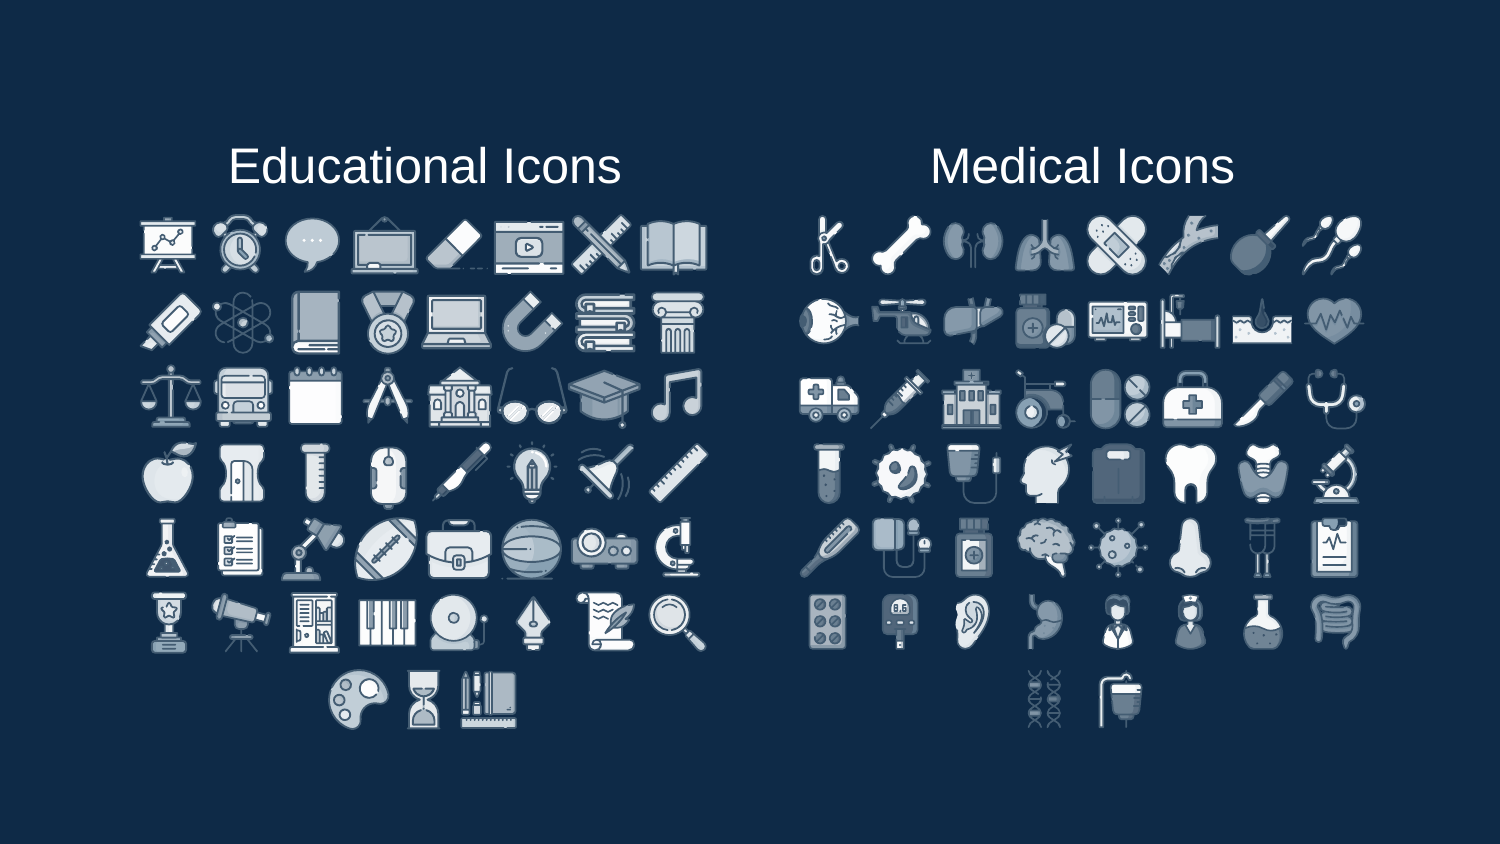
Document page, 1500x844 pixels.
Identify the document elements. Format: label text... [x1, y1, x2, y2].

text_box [1162, 369, 1224, 429]
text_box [798, 517, 861, 579]
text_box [210, 592, 272, 653]
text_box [639, 219, 708, 276]
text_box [1310, 517, 1359, 579]
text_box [1018, 443, 1074, 505]
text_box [1084, 214, 1150, 276]
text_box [1311, 443, 1361, 505]
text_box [1159, 293, 1221, 349]
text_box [290, 290, 341, 355]
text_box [797, 297, 860, 345]
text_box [575, 591, 636, 652]
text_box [576, 443, 635, 501]
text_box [870, 443, 933, 504]
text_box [420, 294, 493, 350]
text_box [362, 366, 414, 424]
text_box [1087, 300, 1149, 342]
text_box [138, 292, 203, 352]
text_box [139, 364, 202, 428]
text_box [280, 517, 347, 582]
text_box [1231, 297, 1293, 345]
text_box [1162, 443, 1218, 505]
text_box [1027, 593, 1069, 650]
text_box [941, 368, 1002, 430]
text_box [496, 366, 568, 425]
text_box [425, 218, 489, 270]
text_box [514, 595, 551, 652]
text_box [1165, 517, 1215, 579]
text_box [431, 441, 493, 502]
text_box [150, 591, 188, 654]
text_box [1014, 218, 1076, 272]
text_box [1242, 517, 1282, 579]
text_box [288, 591, 341, 654]
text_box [1232, 370, 1295, 428]
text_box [647, 442, 710, 504]
text_box Educational Icons [139, 118, 711, 198]
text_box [941, 221, 1006, 269]
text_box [654, 516, 701, 578]
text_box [954, 517, 994, 579]
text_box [211, 213, 269, 274]
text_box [351, 516, 419, 582]
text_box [426, 593, 489, 652]
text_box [406, 669, 442, 730]
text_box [809, 214, 851, 276]
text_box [499, 518, 563, 580]
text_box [798, 375, 860, 423]
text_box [1015, 517, 1077, 579]
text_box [1307, 593, 1364, 650]
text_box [1157, 214, 1220, 276]
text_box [350, 215, 419, 275]
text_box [1302, 297, 1366, 345]
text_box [141, 441, 198, 504]
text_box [1014, 369, 1077, 429]
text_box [213, 366, 274, 428]
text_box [426, 366, 493, 428]
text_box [460, 670, 518, 730]
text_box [1098, 669, 1143, 729]
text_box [1101, 593, 1135, 650]
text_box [1174, 593, 1207, 650]
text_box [288, 366, 343, 425]
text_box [499, 290, 564, 353]
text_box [1091, 443, 1146, 505]
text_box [218, 443, 266, 503]
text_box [870, 297, 932, 345]
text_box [1305, 368, 1368, 430]
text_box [650, 367, 703, 423]
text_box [299, 442, 331, 504]
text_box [493, 220, 565, 276]
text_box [358, 599, 417, 647]
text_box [425, 518, 493, 580]
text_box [1027, 669, 1062, 729]
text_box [646, 593, 708, 653]
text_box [813, 443, 846, 505]
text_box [216, 517, 264, 577]
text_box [144, 517, 191, 578]
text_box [505, 440, 559, 505]
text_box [871, 517, 935, 579]
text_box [570, 213, 633, 276]
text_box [369, 446, 408, 511]
text_box Medical Icons [797, 118, 1369, 198]
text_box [323, 668, 391, 731]
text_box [284, 217, 341, 273]
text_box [359, 290, 417, 355]
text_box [573, 293, 637, 353]
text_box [808, 593, 847, 650]
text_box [943, 296, 1005, 346]
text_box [869, 368, 931, 430]
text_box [1229, 214, 1292, 276]
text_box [567, 369, 641, 430]
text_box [1089, 368, 1152, 430]
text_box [881, 593, 919, 650]
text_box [211, 291, 276, 354]
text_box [570, 527, 639, 570]
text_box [945, 443, 1002, 505]
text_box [1238, 593, 1286, 650]
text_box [139, 216, 197, 274]
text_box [1301, 214, 1365, 276]
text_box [1015, 293, 1077, 349]
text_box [870, 214, 933, 276]
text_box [1237, 443, 1290, 505]
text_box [650, 291, 706, 354]
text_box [951, 593, 994, 650]
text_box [1087, 517, 1149, 579]
